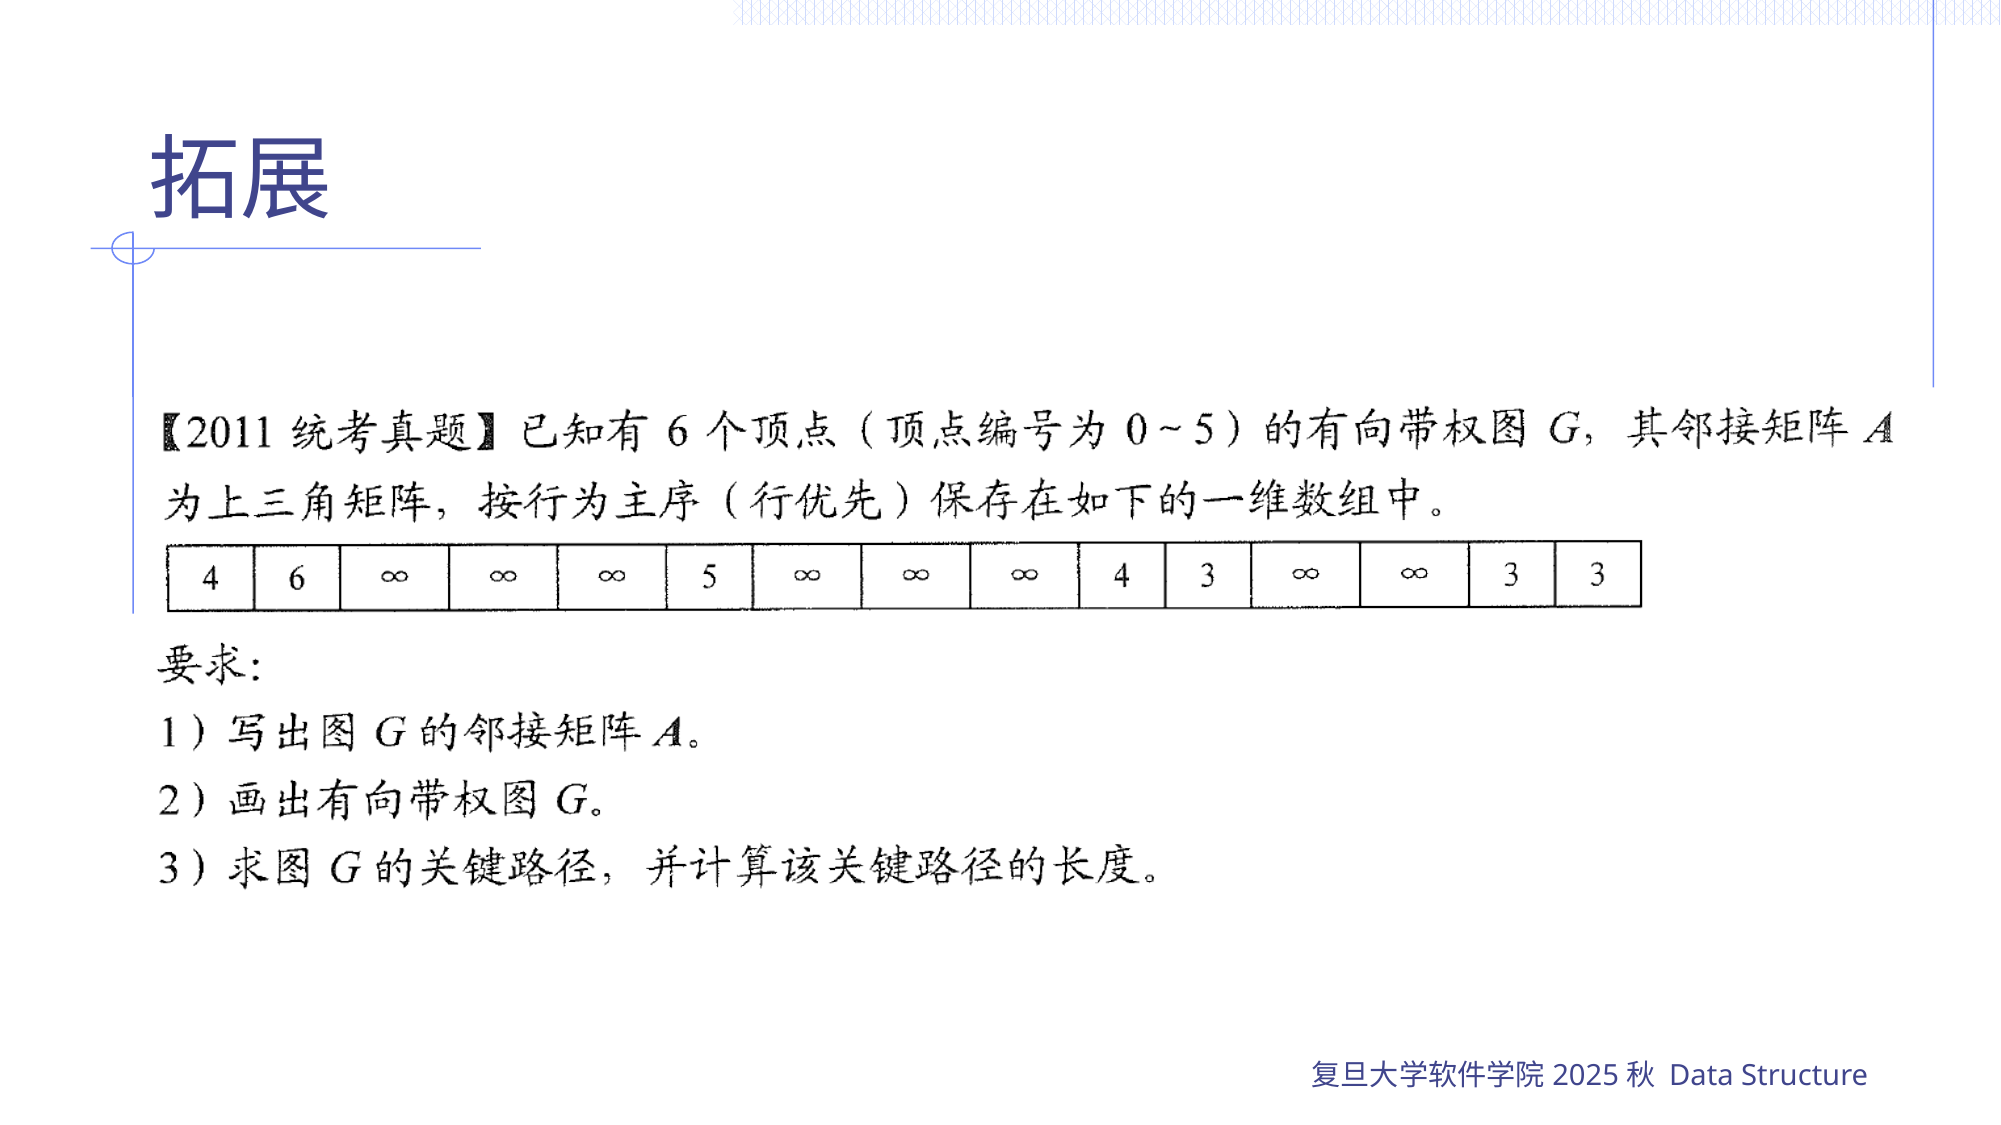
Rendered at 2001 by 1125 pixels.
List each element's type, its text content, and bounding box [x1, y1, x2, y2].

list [133, 394, 1934, 906]
title 拓展 [133, 50, 1834, 238]
